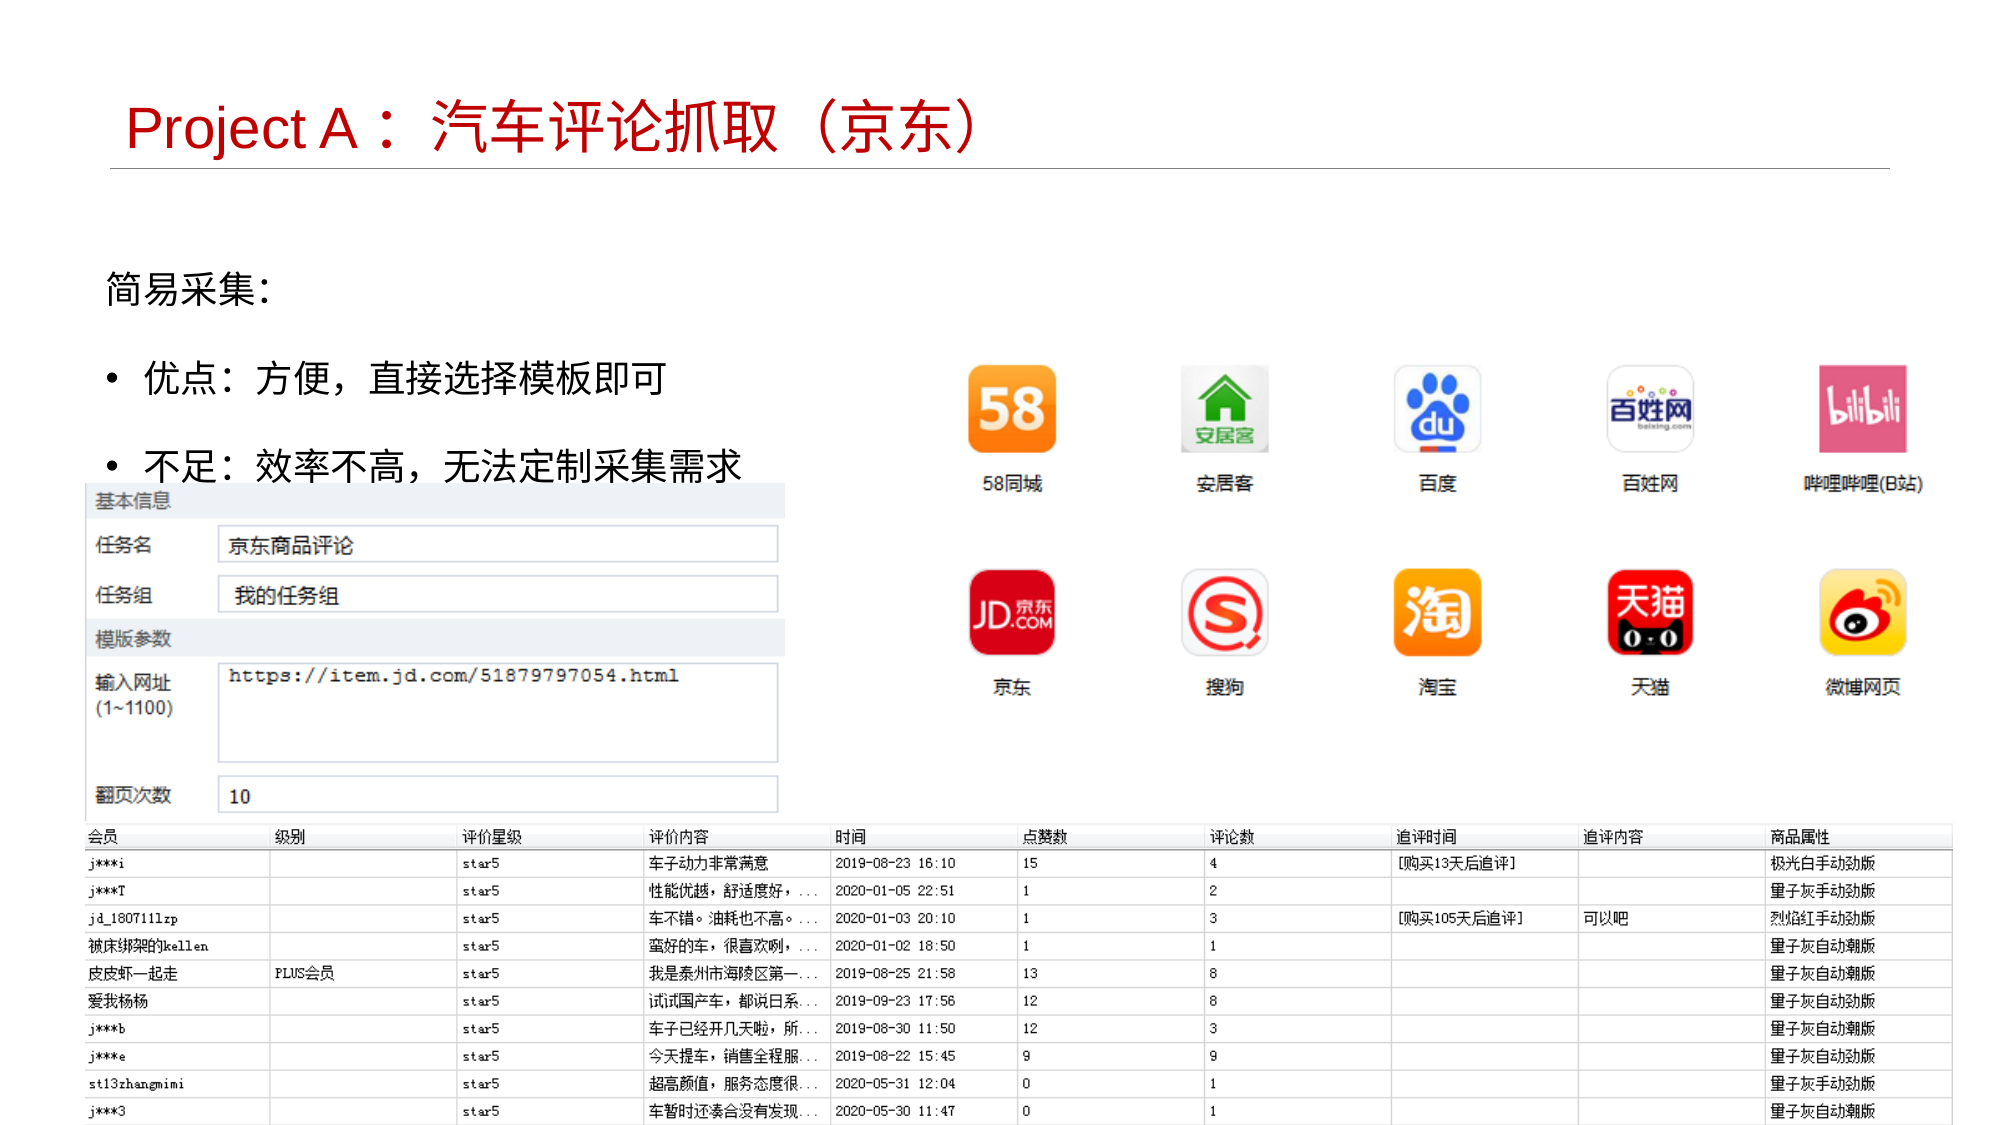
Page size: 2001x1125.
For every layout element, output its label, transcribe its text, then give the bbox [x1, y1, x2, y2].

text_box 简易采集： 优点：方便，直接选择模板即可 不足：效率不高，无法定制采集需求 [98, 236, 891, 823]
title Project A：汽车评论抓取（京东） [109, 0, 1890, 169]
picture [85, 823, 1953, 1125]
picture [85, 483, 785, 821]
picture [939, 334, 1962, 716]
